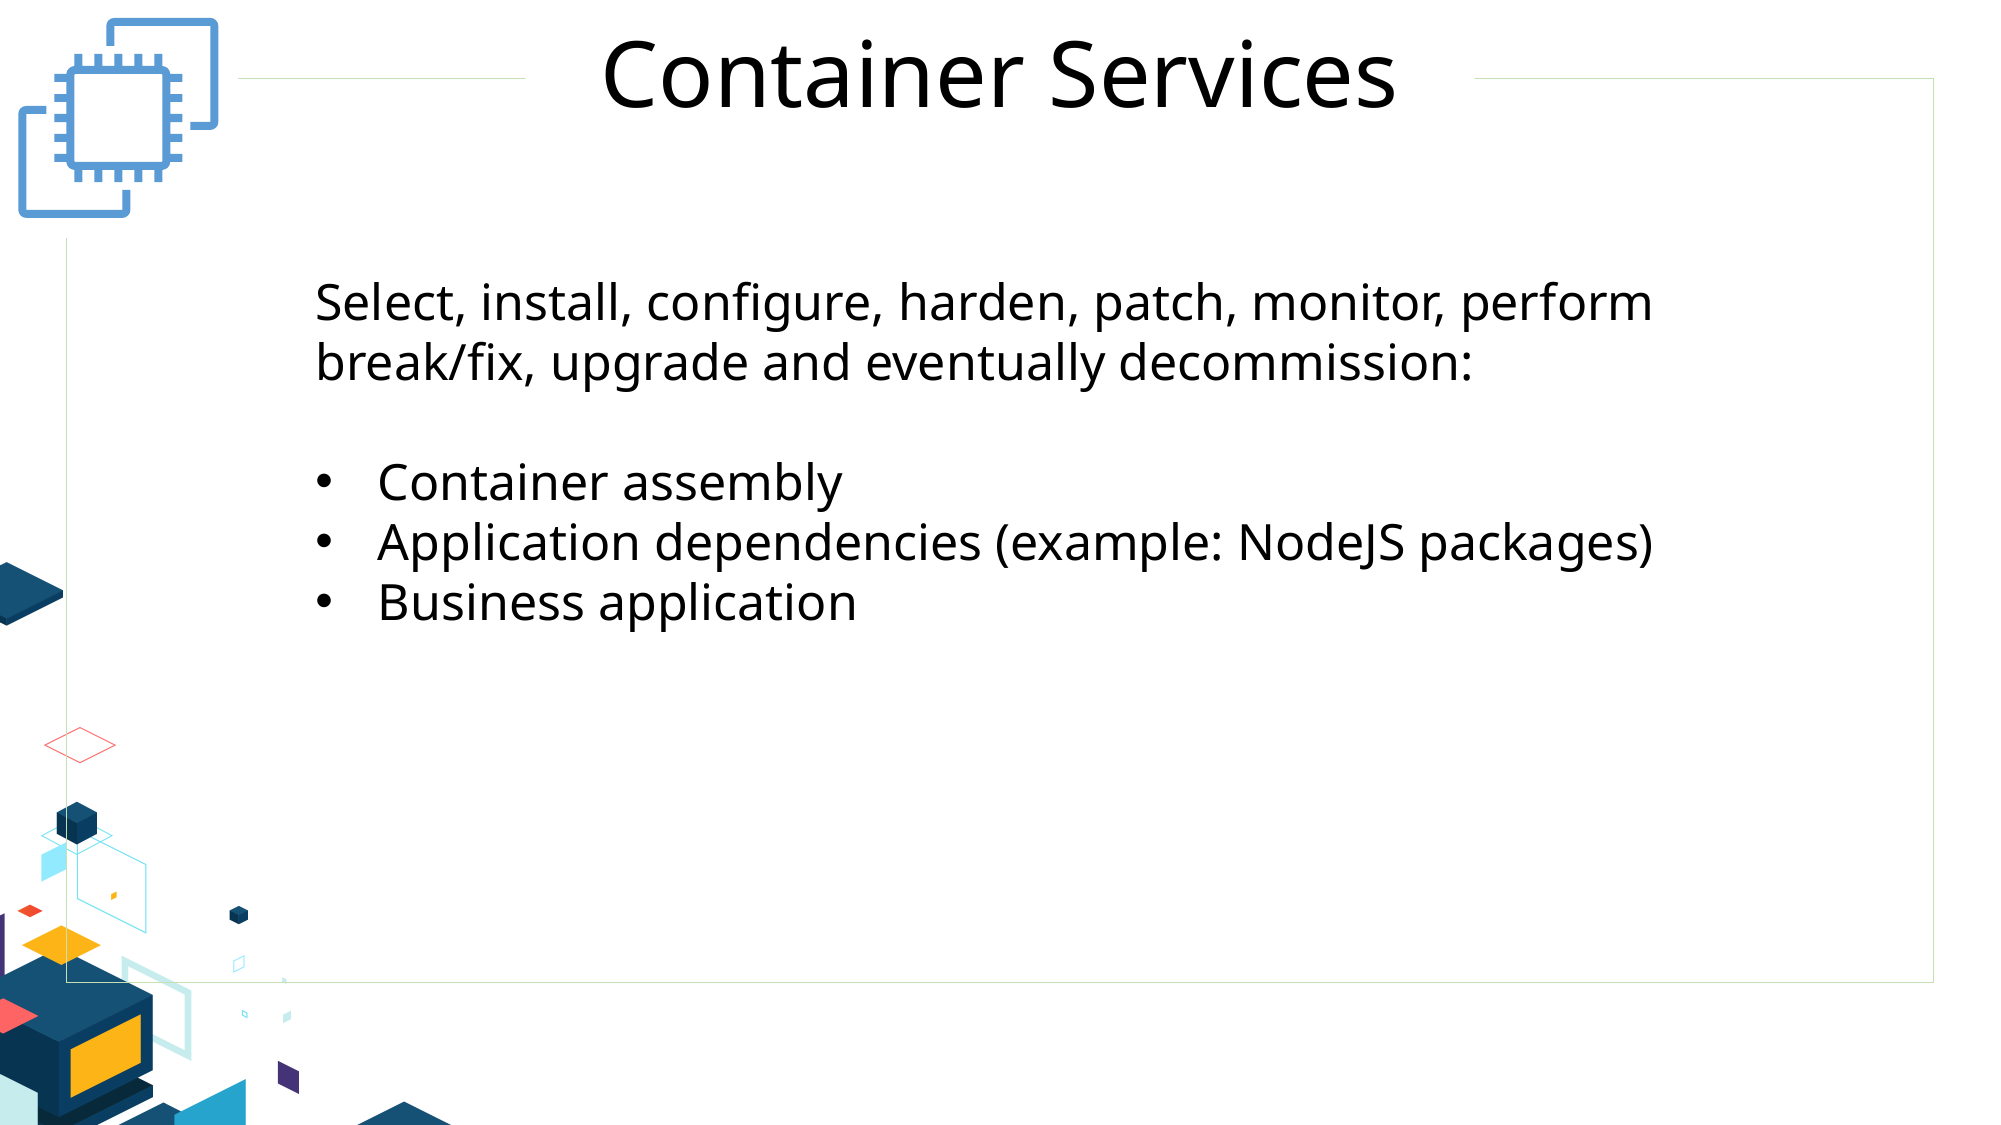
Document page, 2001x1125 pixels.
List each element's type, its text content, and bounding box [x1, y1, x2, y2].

title Container Services [525, 18, 1475, 138]
text_box Select, install, configure, harden, patch, monitor, perform break/fix, upgrade and eventually decommission: Container assembly Application dependencies (example: NodeJS packages) Business application [300, 202, 1767, 698]
picture [0, 0, 2001, 1125]
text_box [18, 17, 219, 219]
text_box [4, 0, 239, 238]
text_box [66, 78, 1934, 983]
